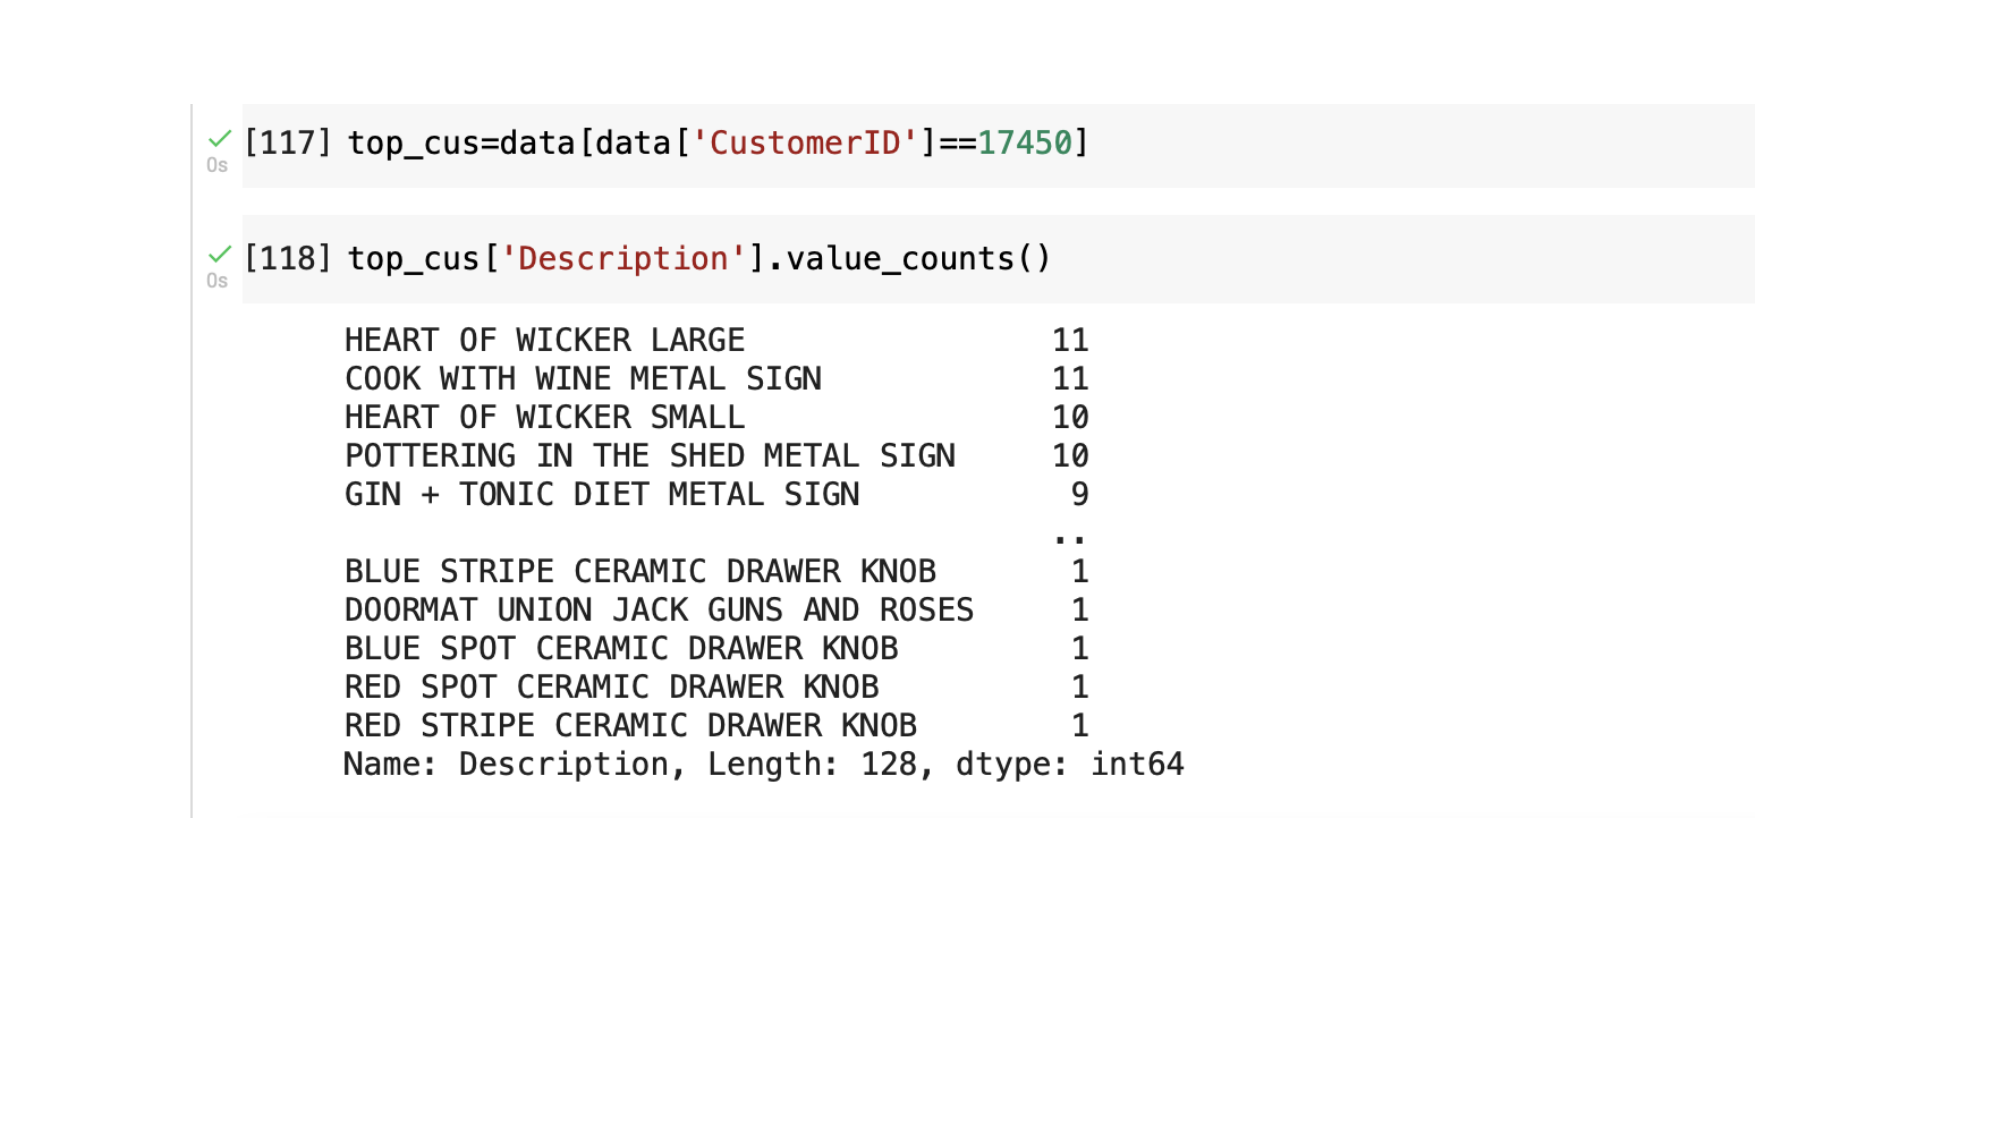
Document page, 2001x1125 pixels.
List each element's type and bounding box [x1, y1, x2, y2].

list [161, 104, 1755, 818]
